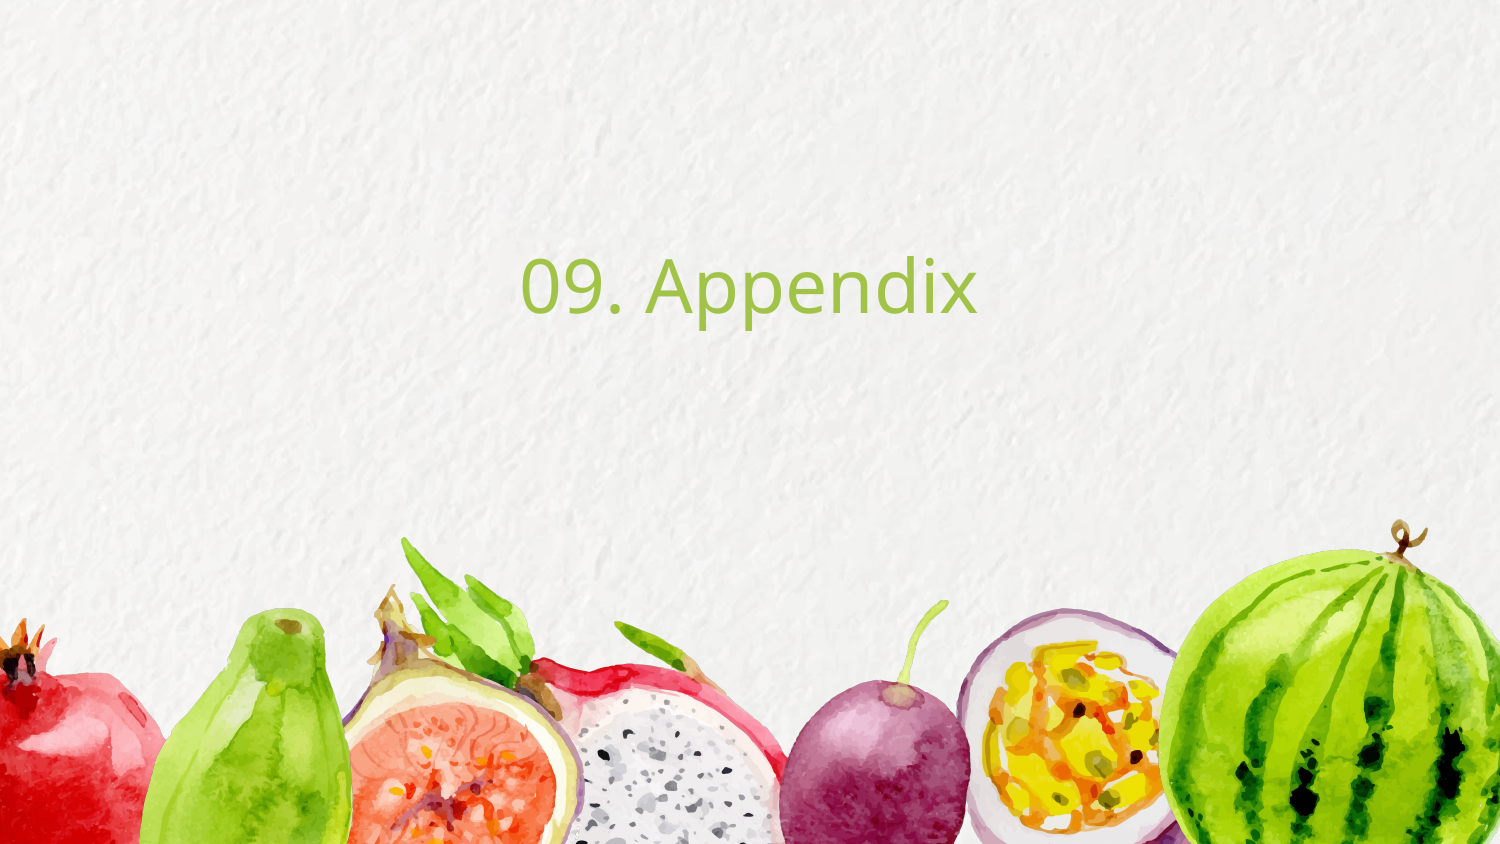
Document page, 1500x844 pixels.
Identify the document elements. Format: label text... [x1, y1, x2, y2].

title 09. Appendix [81, 244, 1419, 344]
picture [0, 0, 1500, 844]
